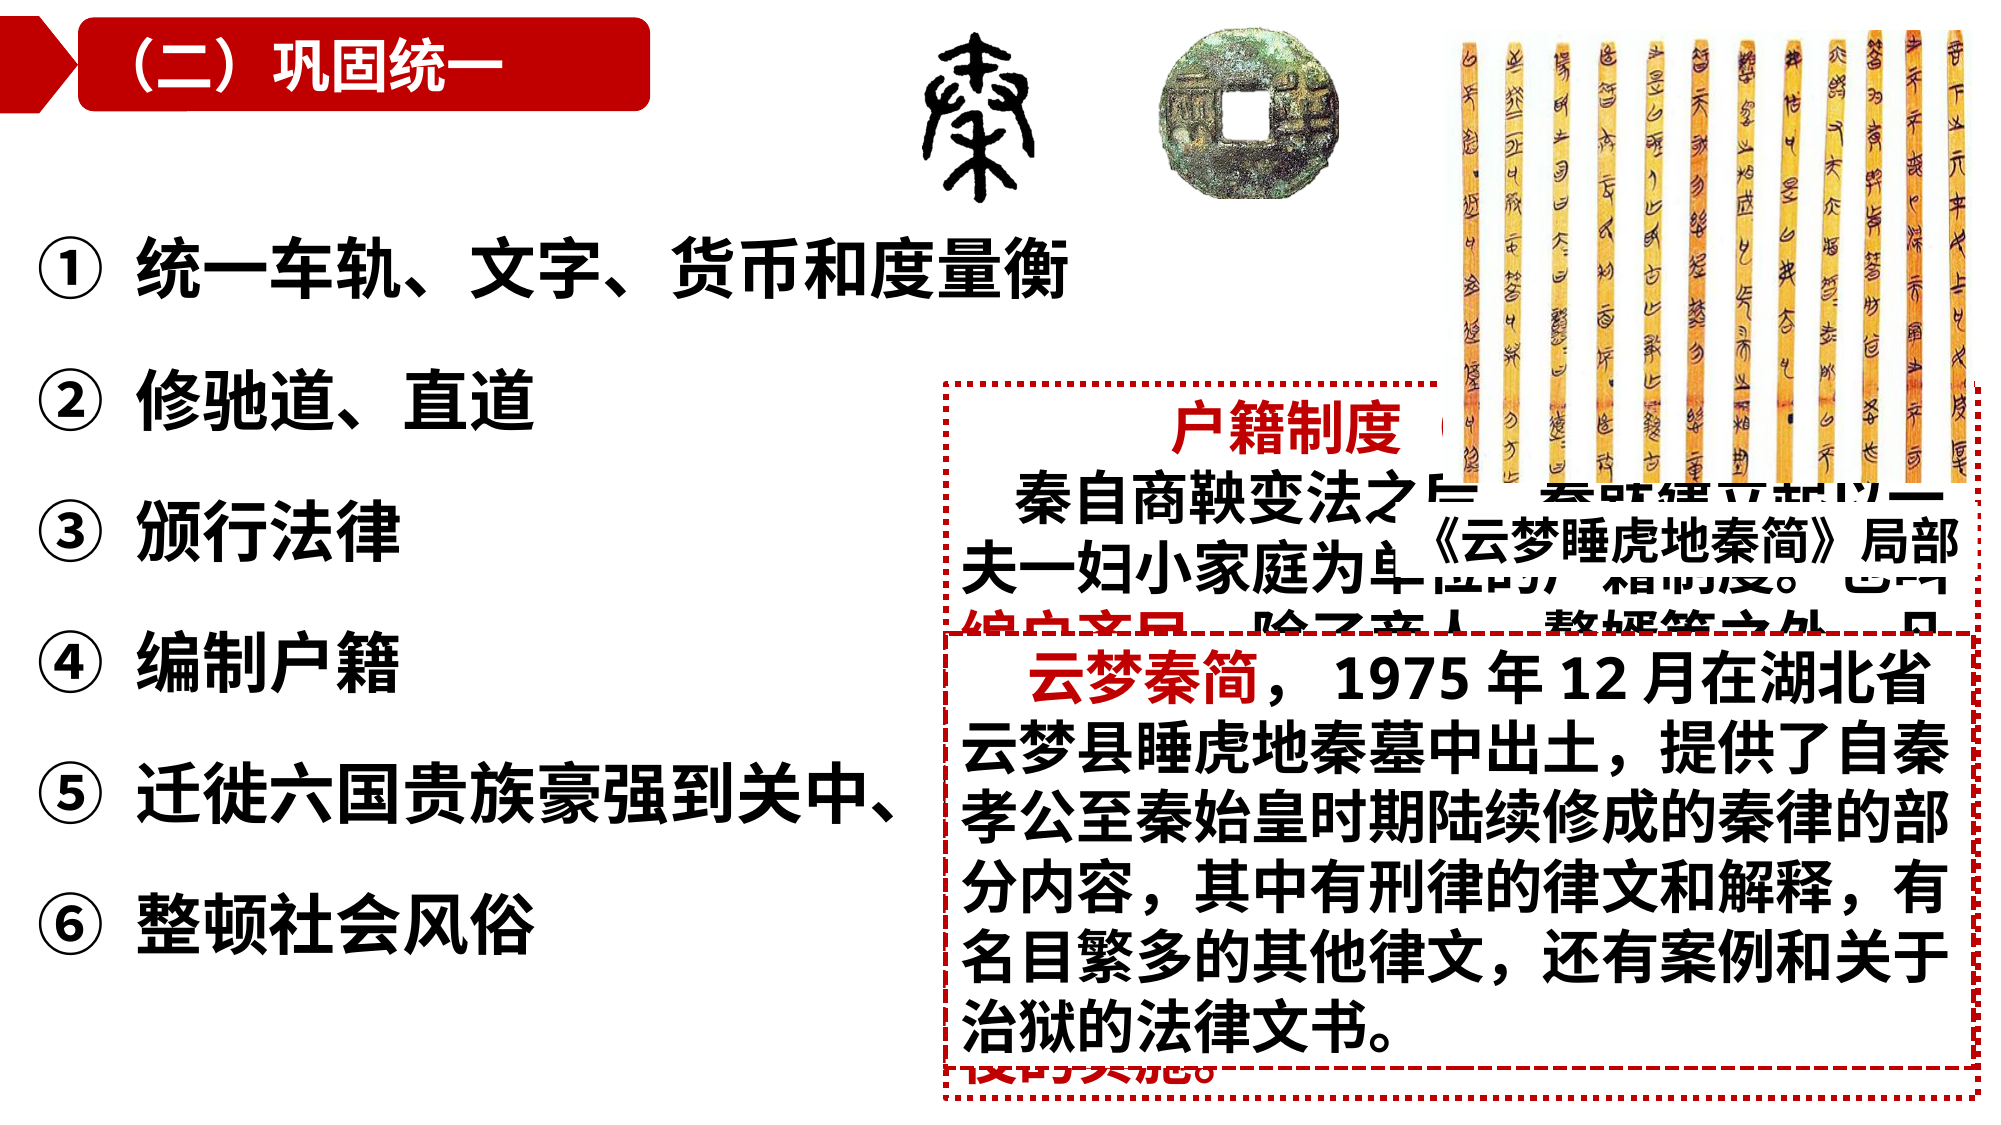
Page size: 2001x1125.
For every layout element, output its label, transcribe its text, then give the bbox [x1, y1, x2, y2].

text_box [0, 15, 80, 115]
text_box ② 修驰道、直道 [22, 350, 1443, 446]
text_box （二）巩固统一 [78, 17, 651, 112]
text_box 云梦秦简，1975年12月在湖北省云梦县睡虎地秦墓中出土，提供了自秦孝公至秦始皇时期陆续修成的秦律的部分内容，其中有刑律的律文和解释，有名目繁多的其他律文，还有案例和关于治狱的法律文书。 [945, 633, 1974, 1068]
picture [1443, 30, 1974, 483]
text_box ⑥ 整顿社会风俗 [22, 875, 945, 971]
text_box ① 统一车轨、文字、货币和度量衡 [22, 219, 1231, 315]
text_box 户籍制度（史记记载） 秦自商鞅变法之后，秦就建立起以一夫一妇小家庭为单位的户籍制度。也叫编户齐民。除了商人、赘婿等之外，凡拥有土地或是官府授田的人，都必须在官府的户口册上登记户籍;居民要迁徙户口，也必须向官府办理“更籍”手续。通过这样的制度，千千万万的编户小农被纳入国家的控制，保证了国家财政赋役的实施。 [945, 383, 1978, 1099]
text_box ③ 颁行法律 [22, 482, 526, 577]
text_box ⑤ 迁徙六国贵族豪强到关中、巴蜀等地 [22, 744, 945, 840]
picture [1155, 0, 1344, 210]
text_box 《云梦睡虎地秦简》局部 [1395, 502, 1978, 577]
picture [920, 30, 1038, 204]
text_box ④ 编制户籍 [22, 613, 945, 708]
